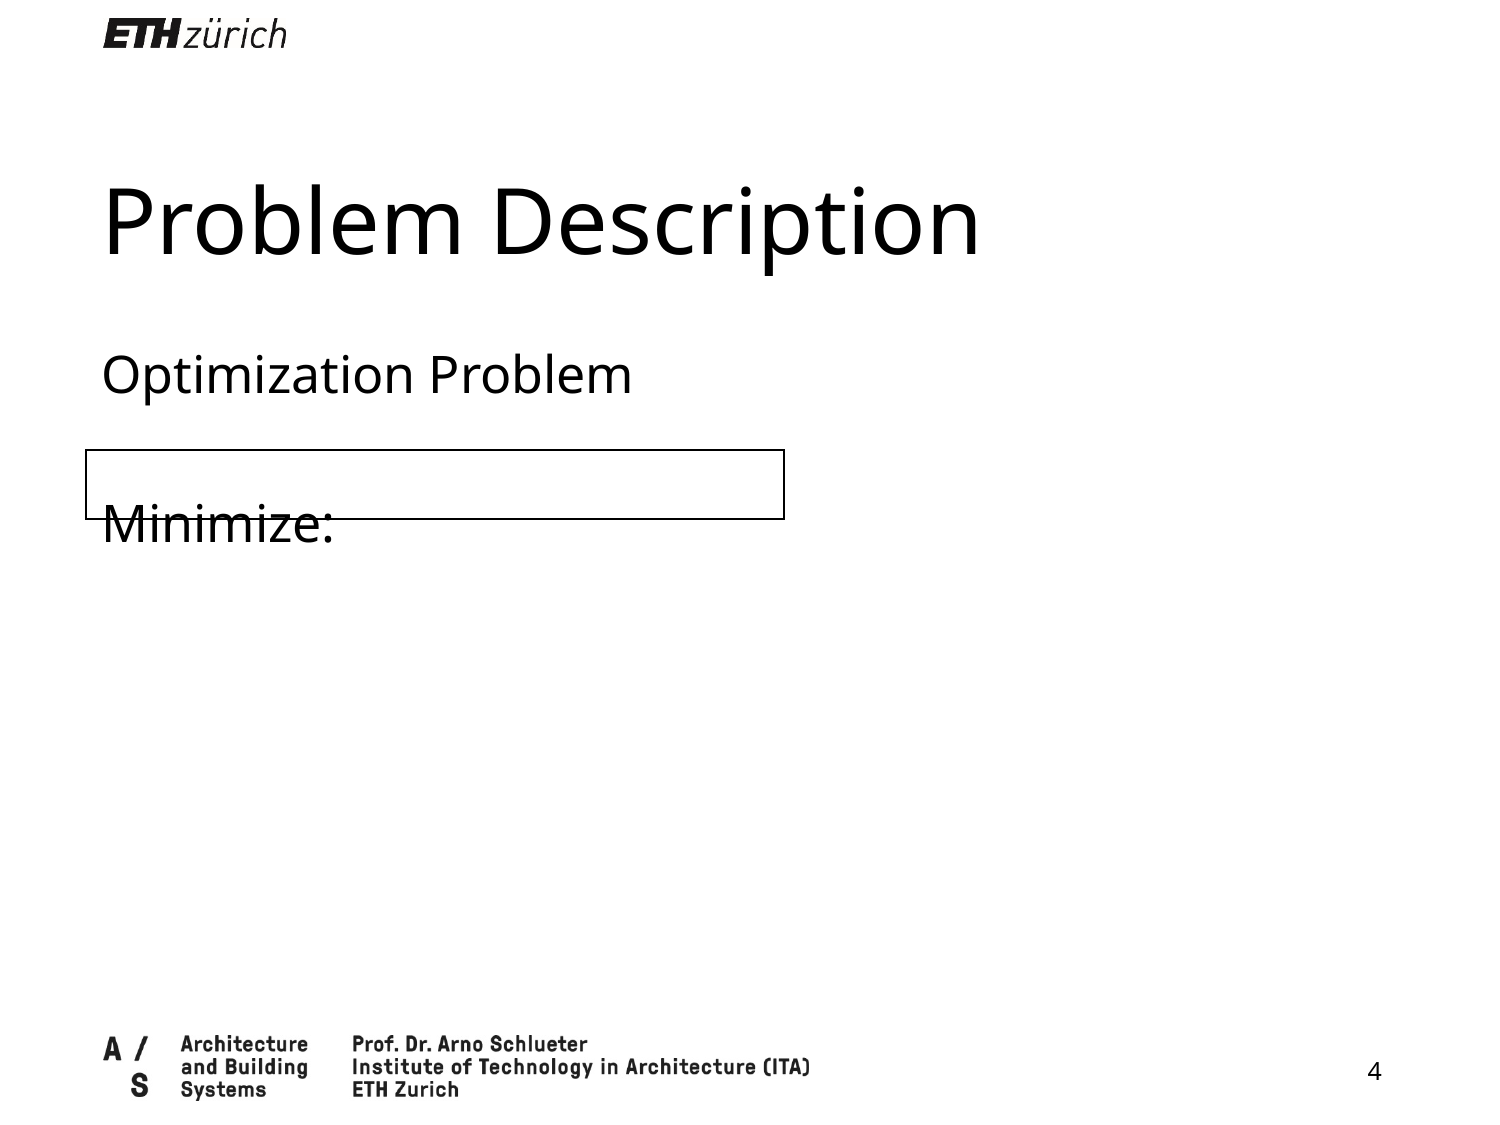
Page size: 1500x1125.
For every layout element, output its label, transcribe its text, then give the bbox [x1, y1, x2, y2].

subtitle Problem Description [86, 168, 1371, 261]
picture [103, 1035, 809, 1101]
slide_number 4 [1059, 1042, 1397, 1103]
picture [103, 18, 286, 48]
text_box [85, 449, 785, 520]
